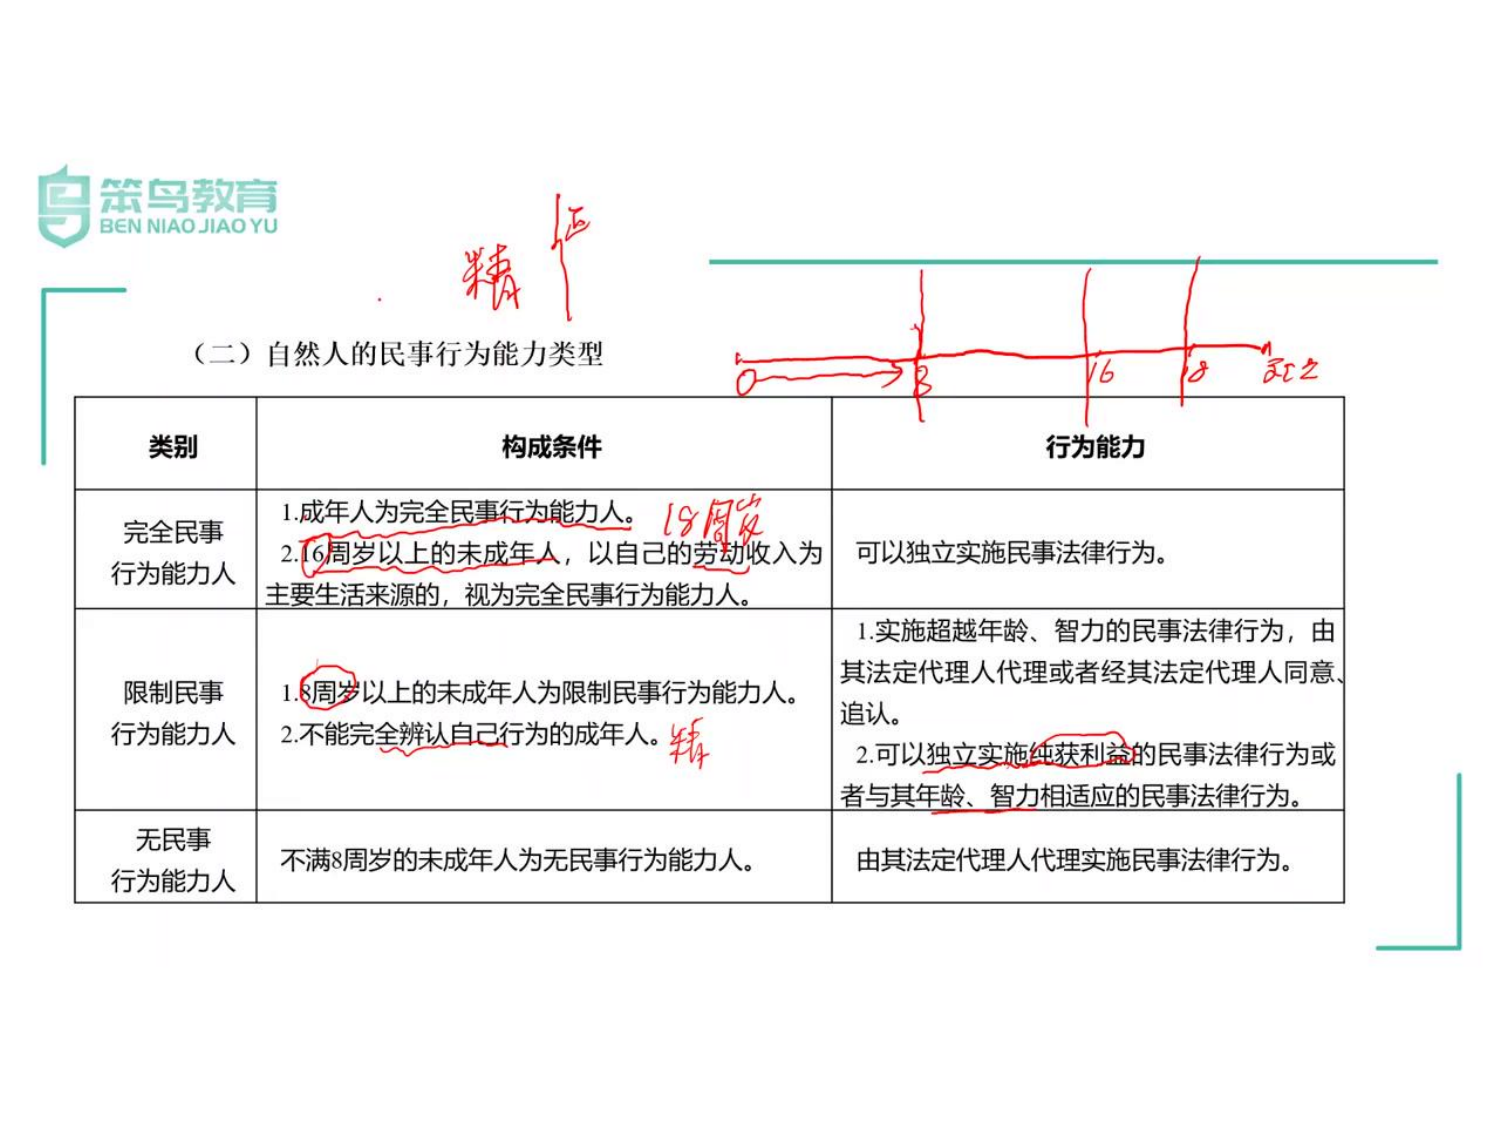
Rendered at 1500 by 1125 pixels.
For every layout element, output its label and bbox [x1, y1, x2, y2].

picture [0, 140, 1500, 985]
